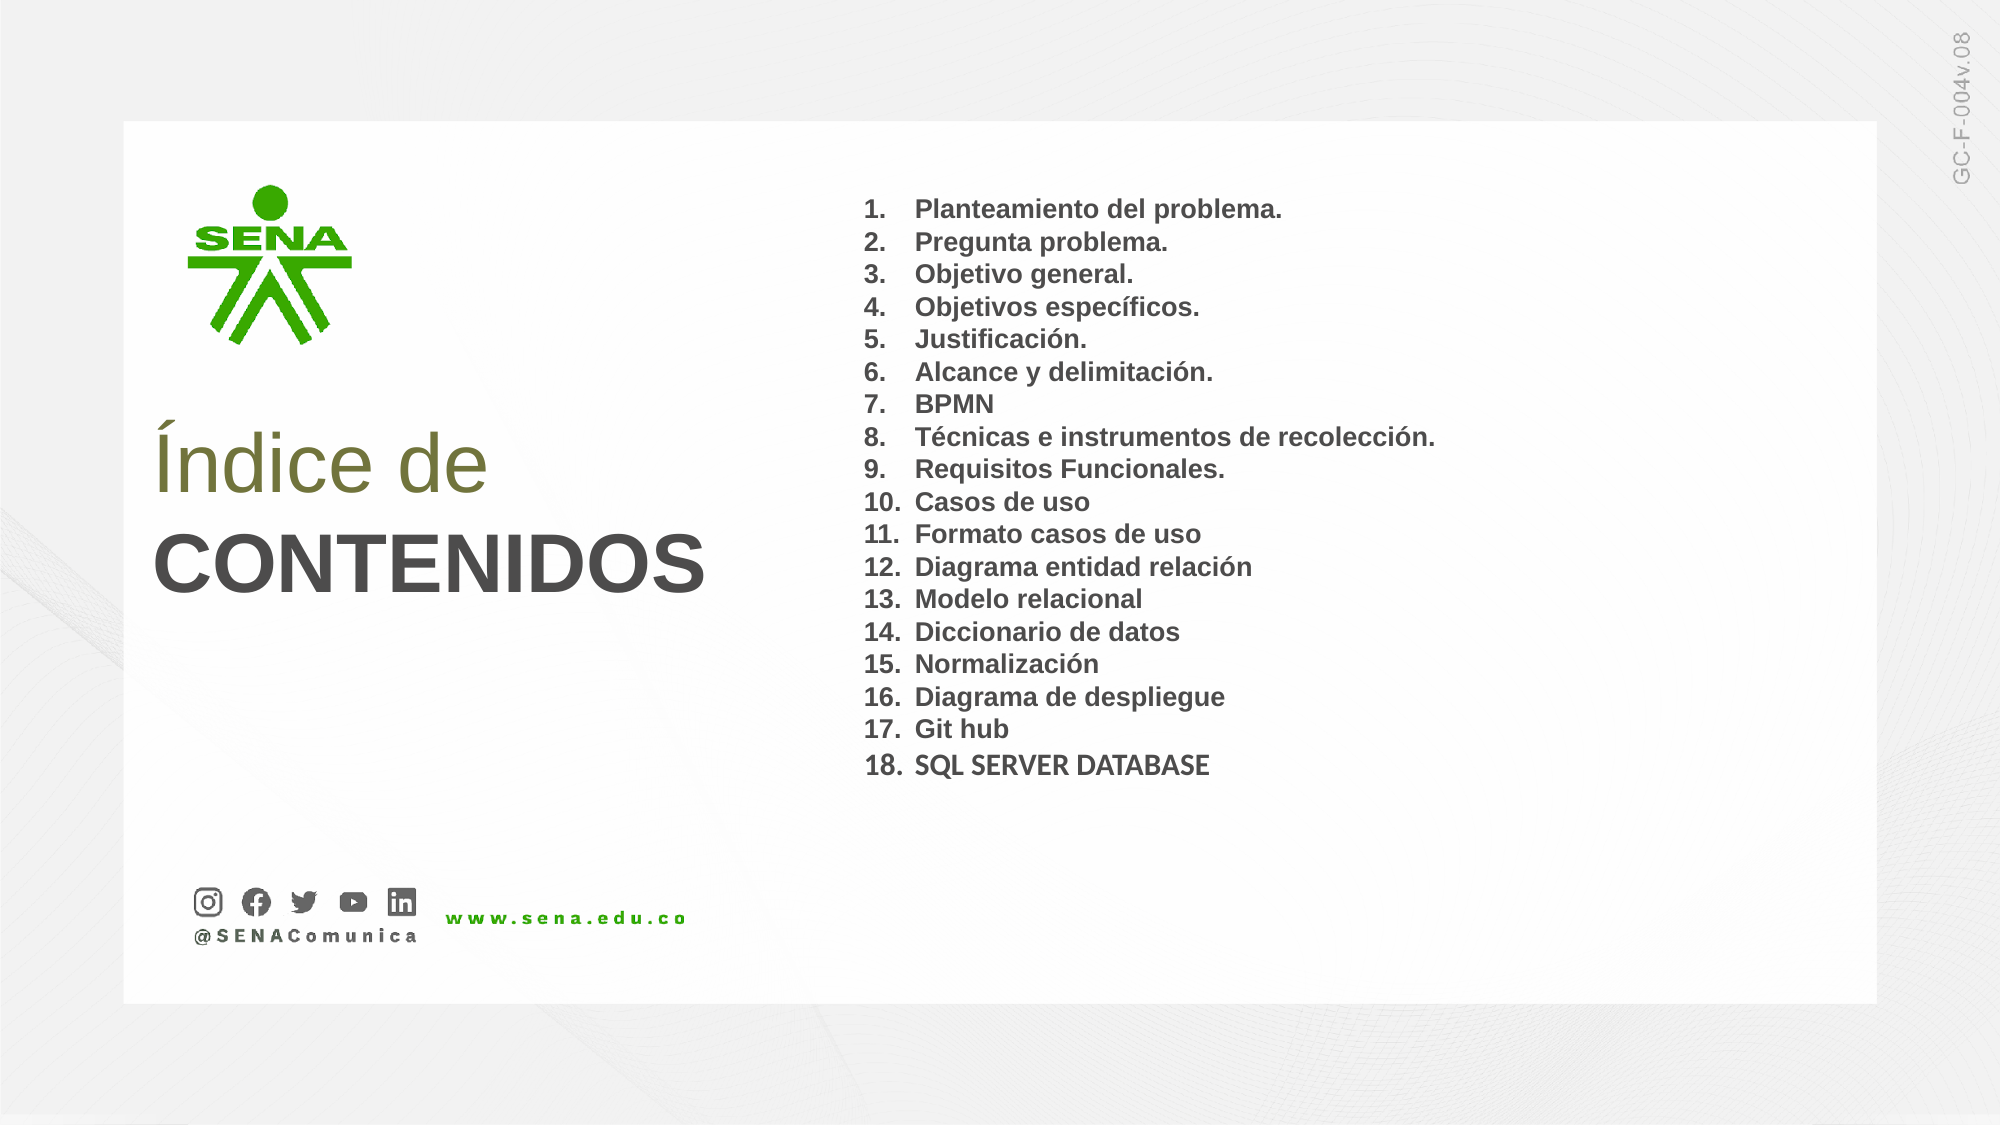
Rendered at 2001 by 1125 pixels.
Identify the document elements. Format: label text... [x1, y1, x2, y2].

text_box Índice de CONTENIDOS [137, 401, 785, 662]
picture [0, 0, 2000, 1125]
text_box Planteamiento del problema. Pregunta problema. Objetivo general. Objetivos específicos. Justificación. Alcance y delimitación. BPMN Técnicas e instrumentos de recolección. Requisitos Funcionales. Casos de uso Formato casos de uso Diagrama entidad relación Modelo relacional Diccionario de datos Normalización Diagrama de despliegue Git hub SQL SERVER DATABASE [843, 184, 1629, 789]
